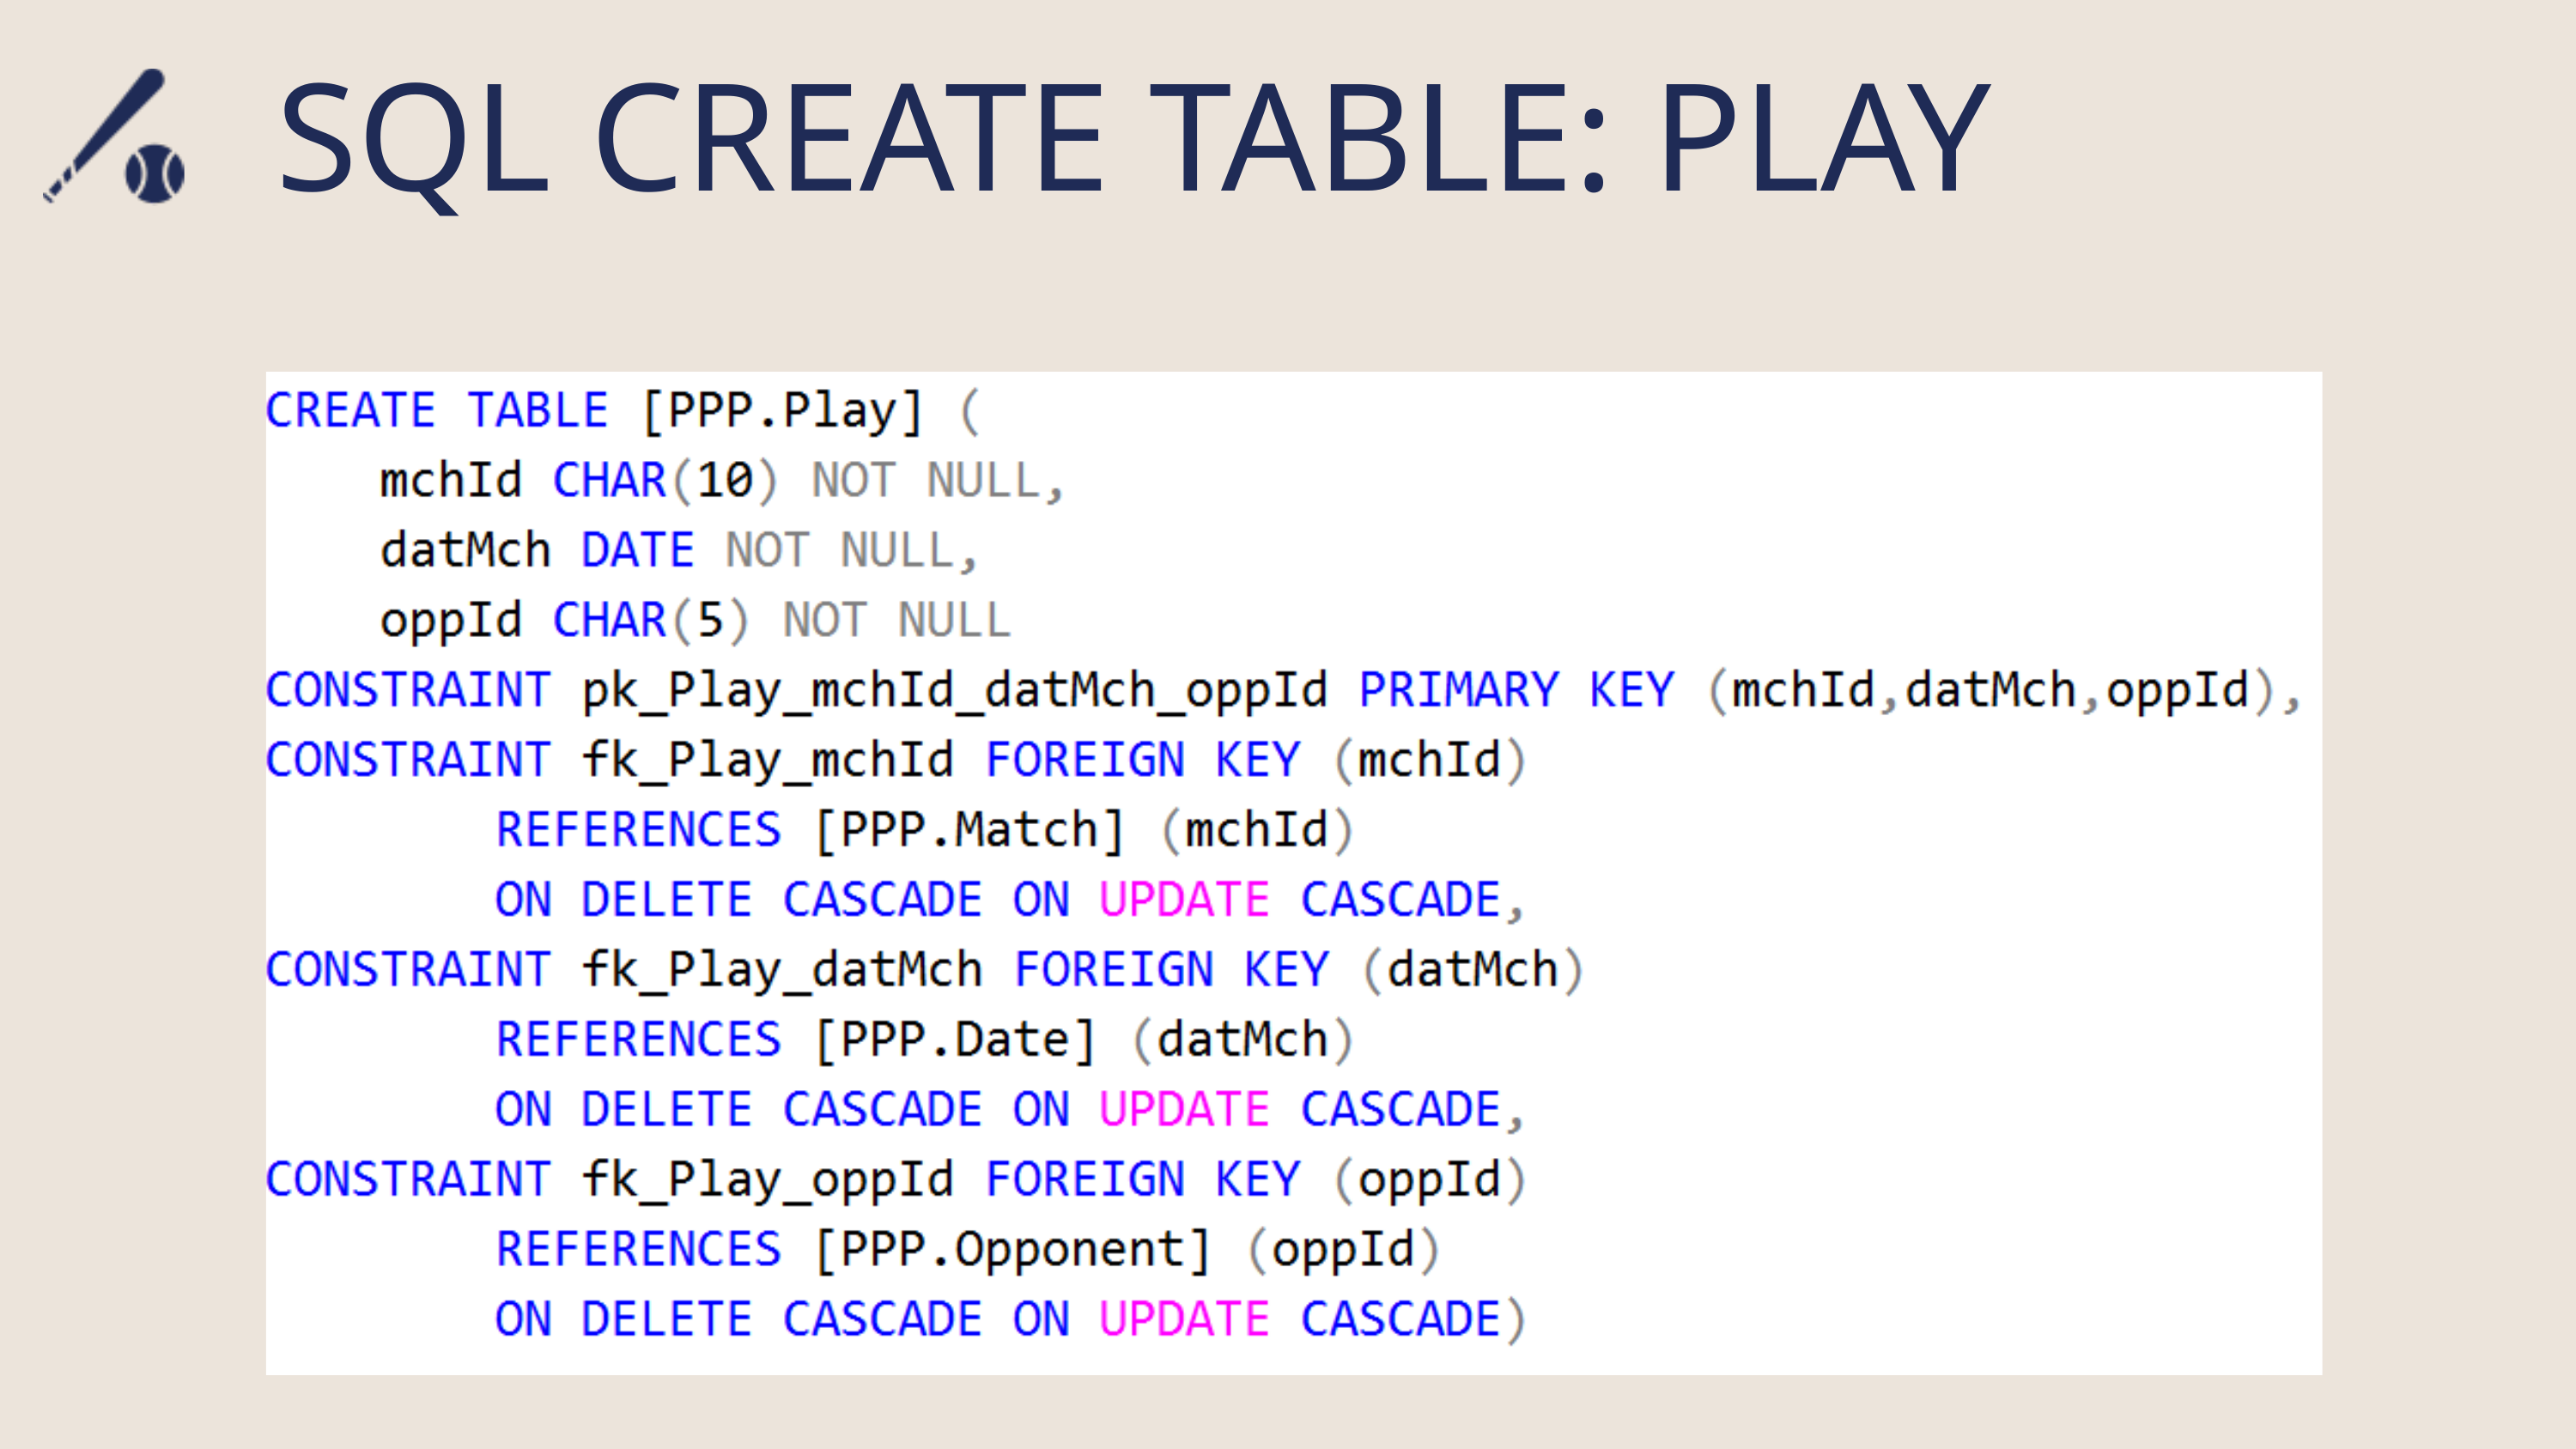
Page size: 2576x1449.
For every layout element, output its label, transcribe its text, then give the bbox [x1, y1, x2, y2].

text_box [42, 69, 185, 206]
text_box SQL CREATE TABLE: PLAY [0, 63, 2576, 221]
text_box [265, 372, 2323, 1375]
